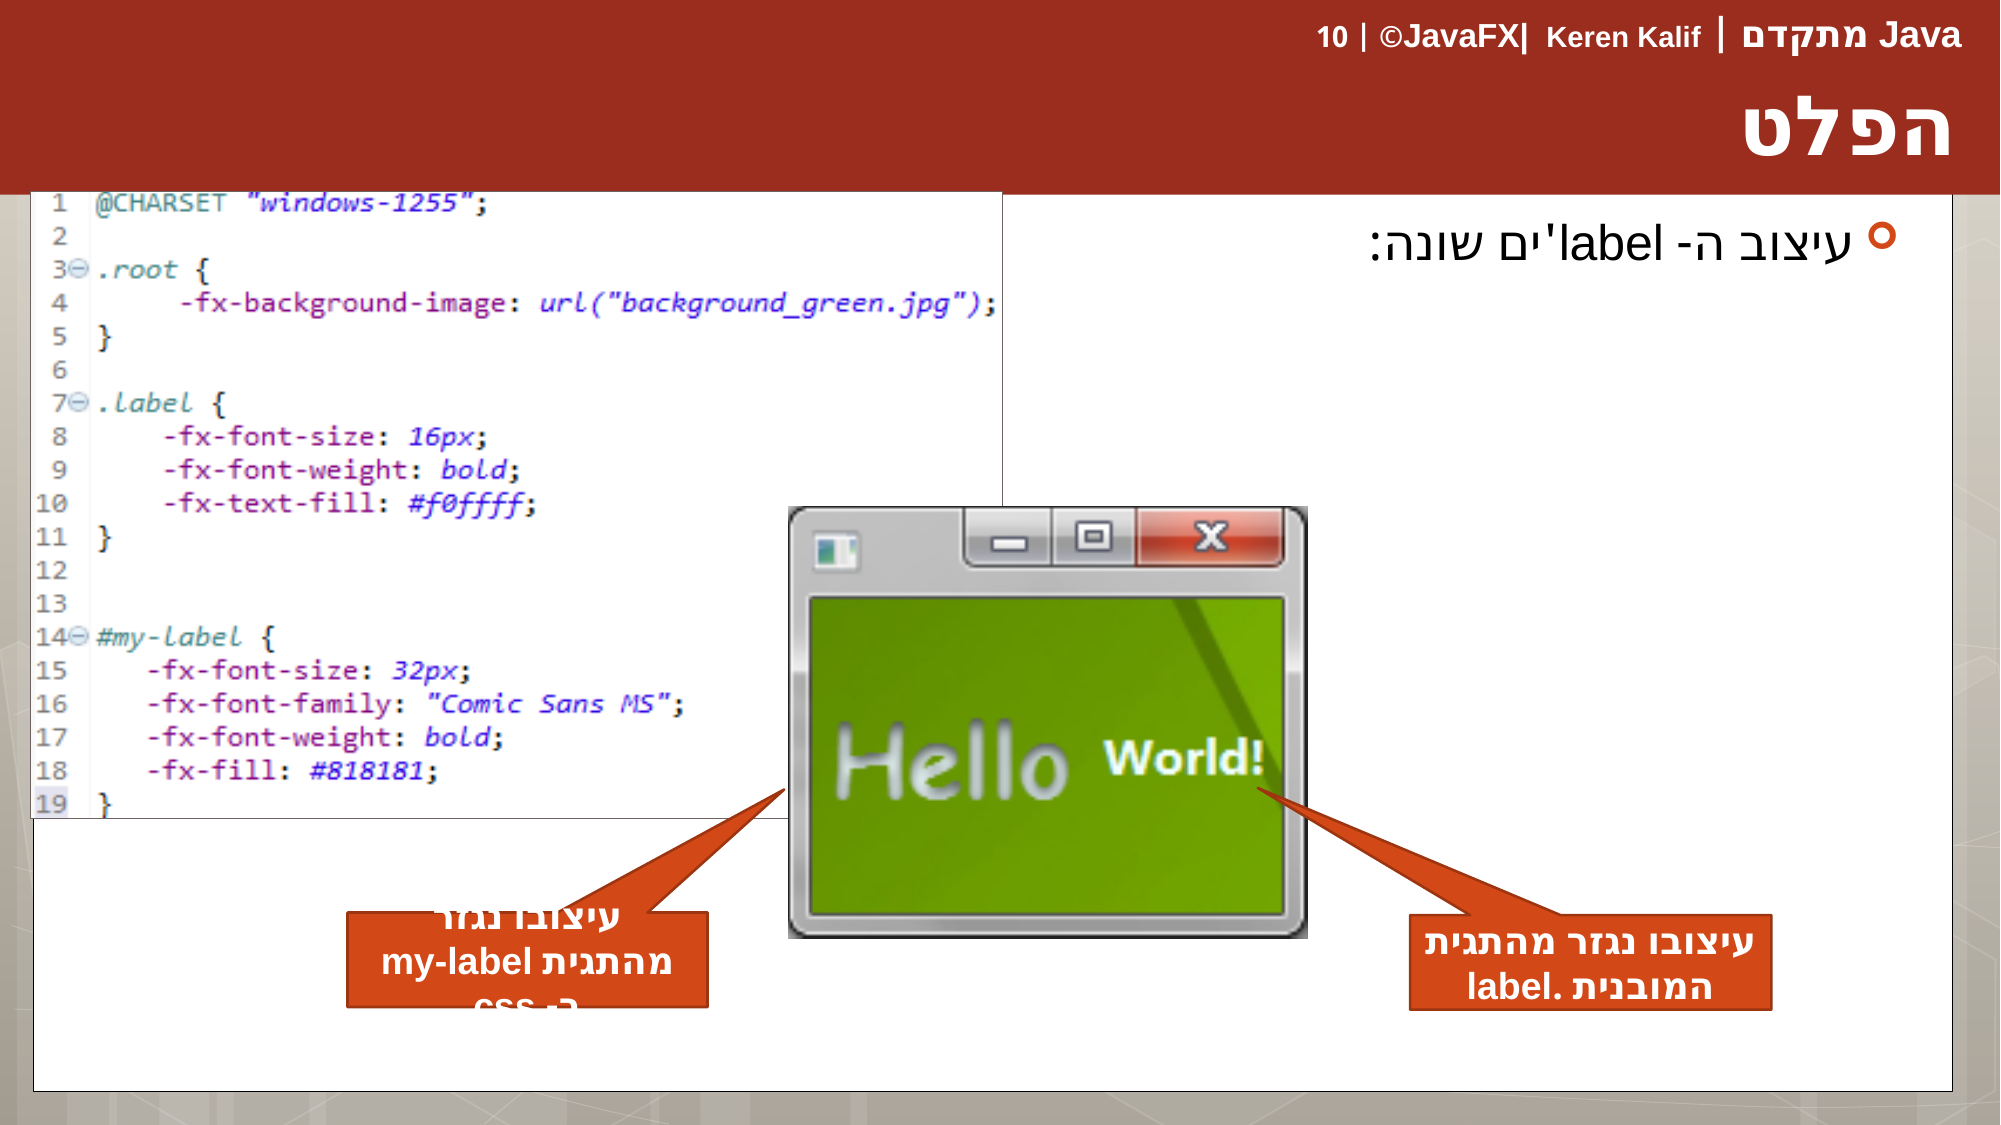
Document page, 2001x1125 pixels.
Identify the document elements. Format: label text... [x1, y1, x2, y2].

text_box עיצובו נגזר מהתגית המובנית .label [1312, 809, 1773, 1011]
title הפלט [0, 64, 1973, 187]
list עיצוב ה- label'ים שונה: [52, 202, 1926, 1072]
text_box עיצובו נגזר מהתגית my-label ב- css [346, 828, 744, 1009]
picture [30, 192, 1308, 939]
